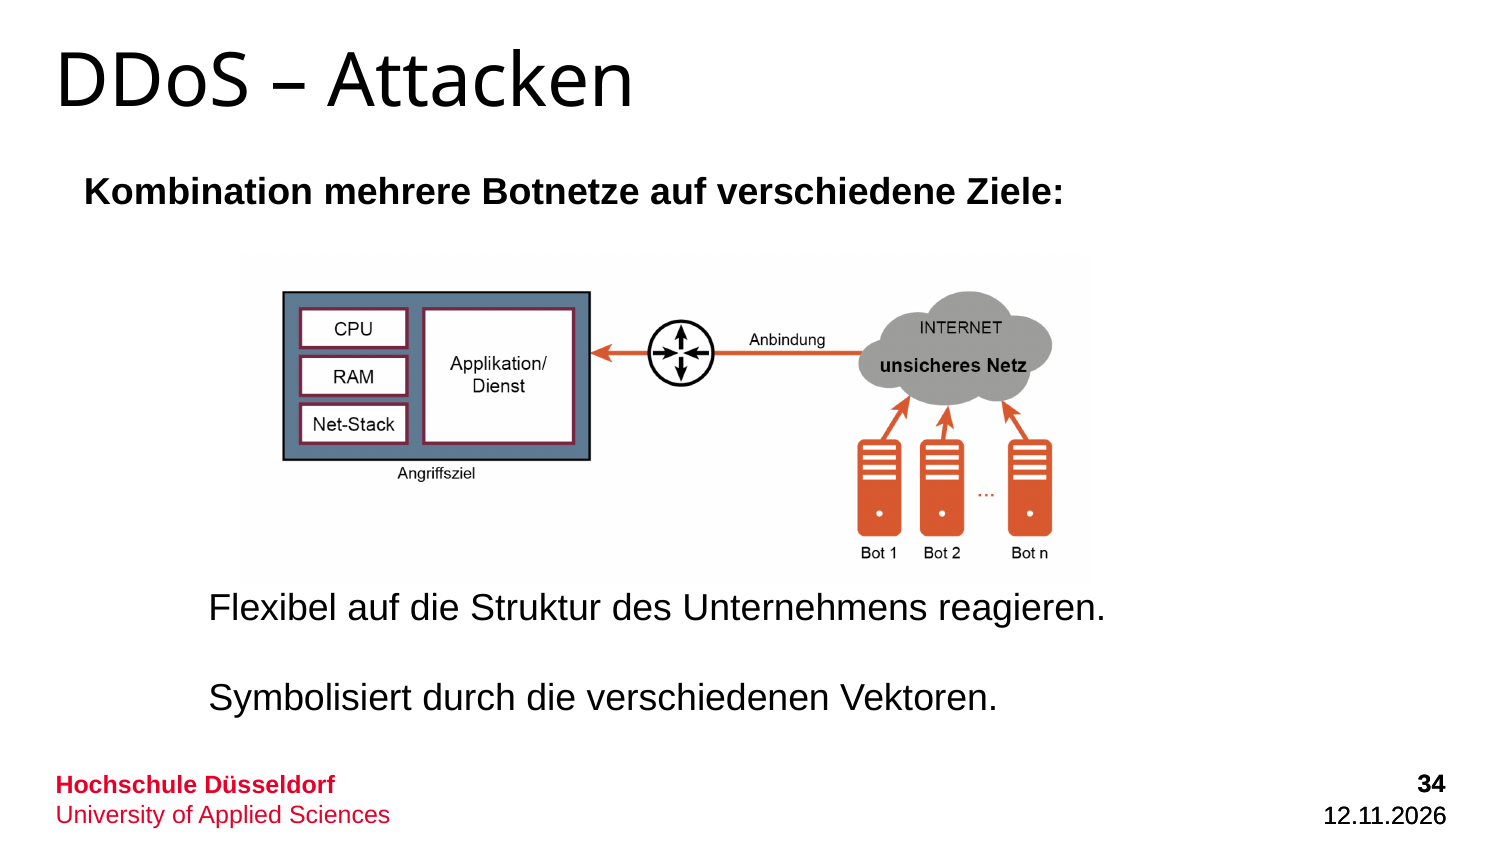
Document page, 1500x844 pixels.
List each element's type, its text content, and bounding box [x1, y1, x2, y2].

text_box 34 [1283, 759, 1461, 815]
text_box Flexibel auf die Struktur des Unternehmens reagieren. Symbolisiert durch die verschiedenen Vektoren. [193, 575, 1152, 726]
text_box 01.12.2022 [1305, 785, 1463, 844]
title DDoS – Attacken [39, 24, 1461, 160]
picture [238, 251, 1092, 584]
text_box Kombination mehrere Botnetze auf verschiedene Ziele: [68, 159, 1402, 580]
